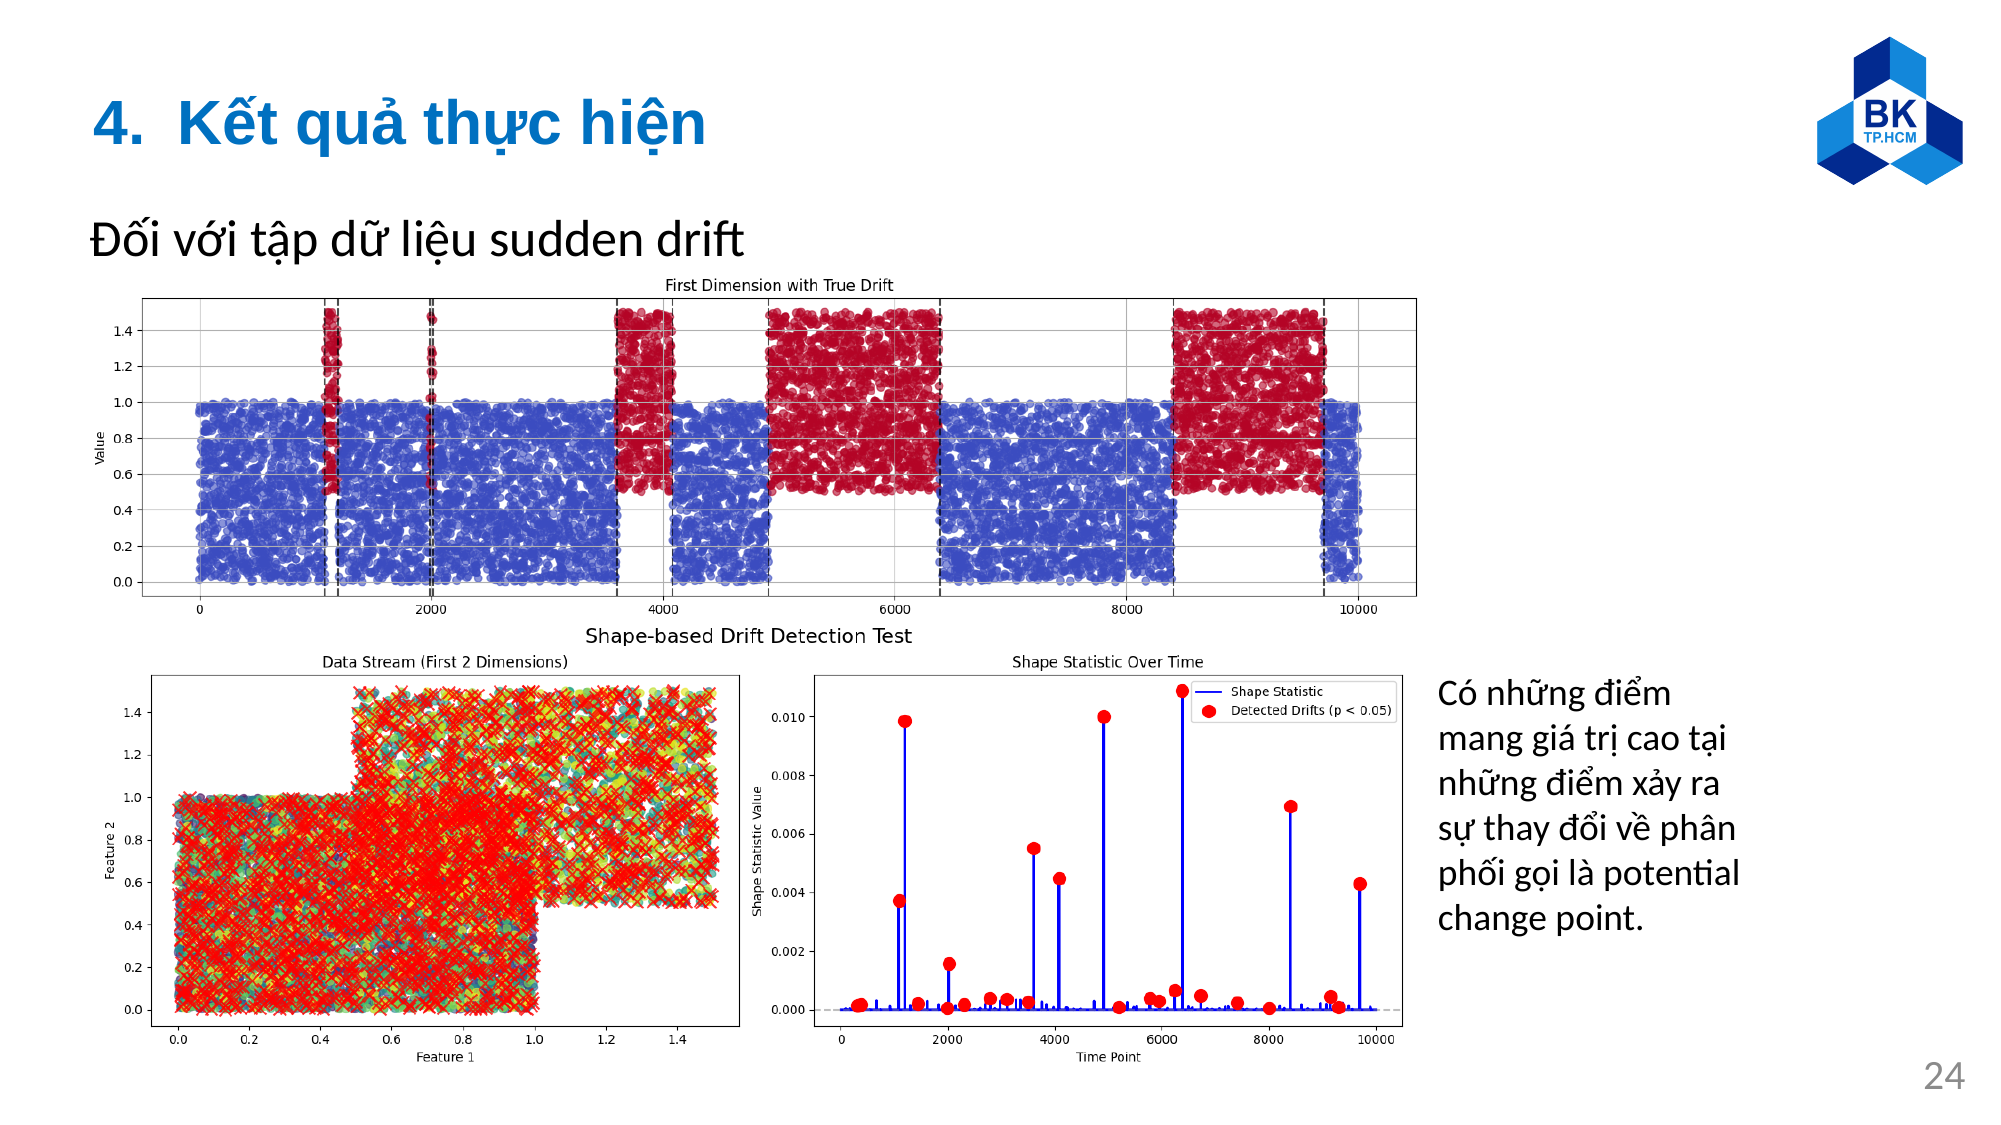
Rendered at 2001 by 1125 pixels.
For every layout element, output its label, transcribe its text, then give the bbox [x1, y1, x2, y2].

text_box Kết quả thực hiện [78, 75, 724, 165]
text_box Có những điểm mang giá trị cao tại những điểm xảy ra sự thay đổi về phân phối gọi là potential change point. [1423, 660, 1778, 946]
text_box Đối với tập dữ liệu sudden drift [74, 165, 1708, 275]
picture [74, 269, 1424, 1073]
picture [1792, 24, 1991, 207]
